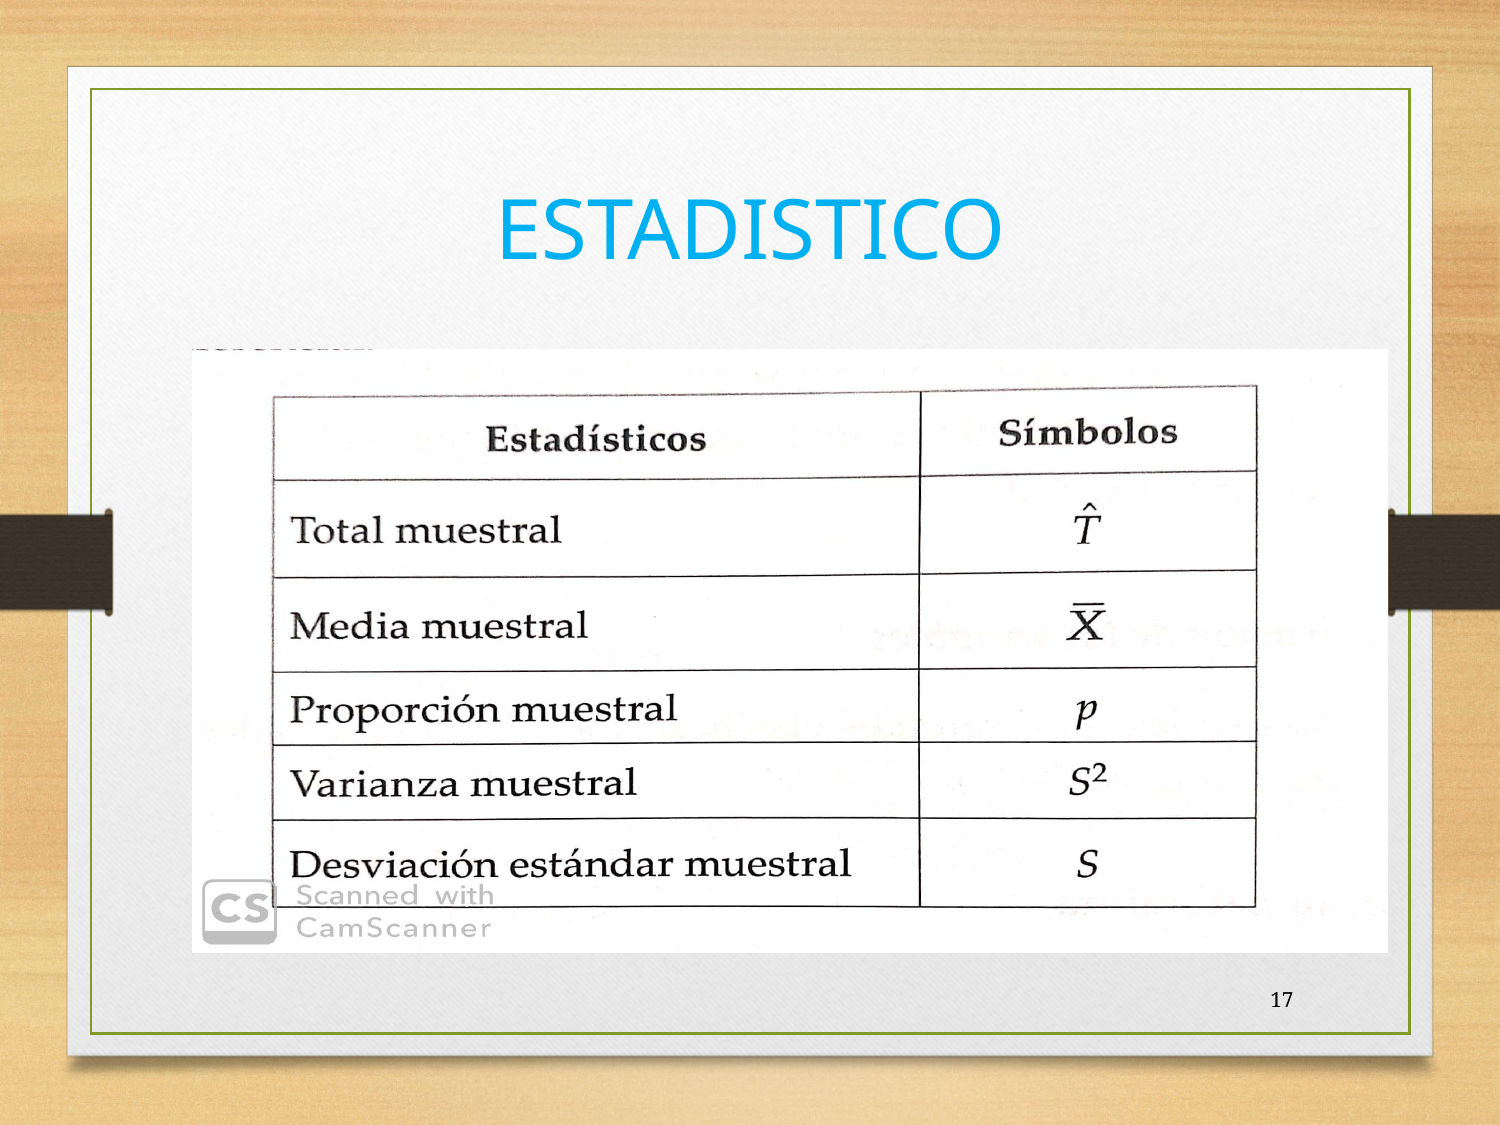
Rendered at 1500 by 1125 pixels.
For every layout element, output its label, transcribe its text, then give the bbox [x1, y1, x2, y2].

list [192, 349, 1389, 953]
picture [0, 0, 1500, 1125]
slide_number 17 [1243, 977, 1309, 1024]
title ESTADISTICO [192, 150, 1309, 303]
